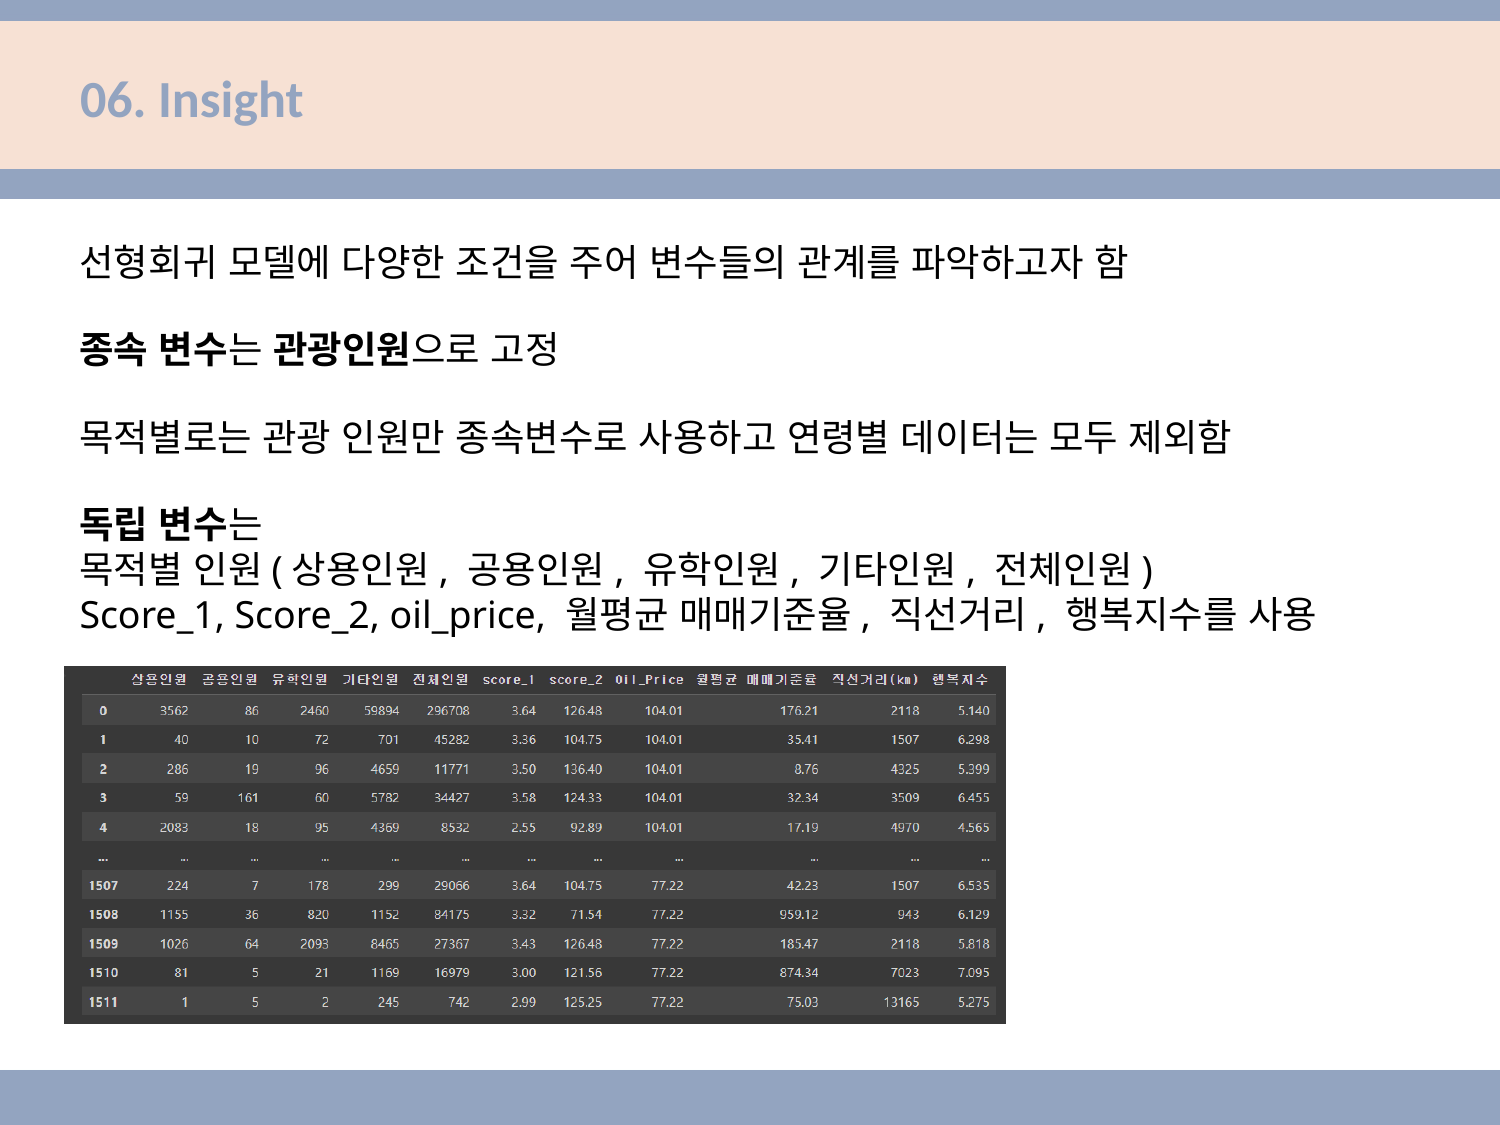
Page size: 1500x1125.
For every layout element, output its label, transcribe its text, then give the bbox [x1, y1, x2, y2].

text_box 독립 변수는 목적별 인원(상용인원, 공용인원, 유학인원, 기타인원, 전체인원) Score_1, Score_2, oil_price, 월평균 매매기준율, 직선거리, 행복지수를 사용 [64, 493, 1424, 644]
text_box 목적별로는 관광 인원만 종속변수로 사용하고 연령별 데이터는 모두 제외함 [64, 406, 1424, 467]
text_box 종속 변수는 관광인원으로 고정 [64, 319, 1424, 379]
text_box 선형회귀 모델에 다양한 조건을 주어 변수들의 관계를 파악하고자 함 [64, 231, 1424, 292]
picture [0, 0, 1500, 1125]
title 06. Insight [64, 30, 1322, 162]
